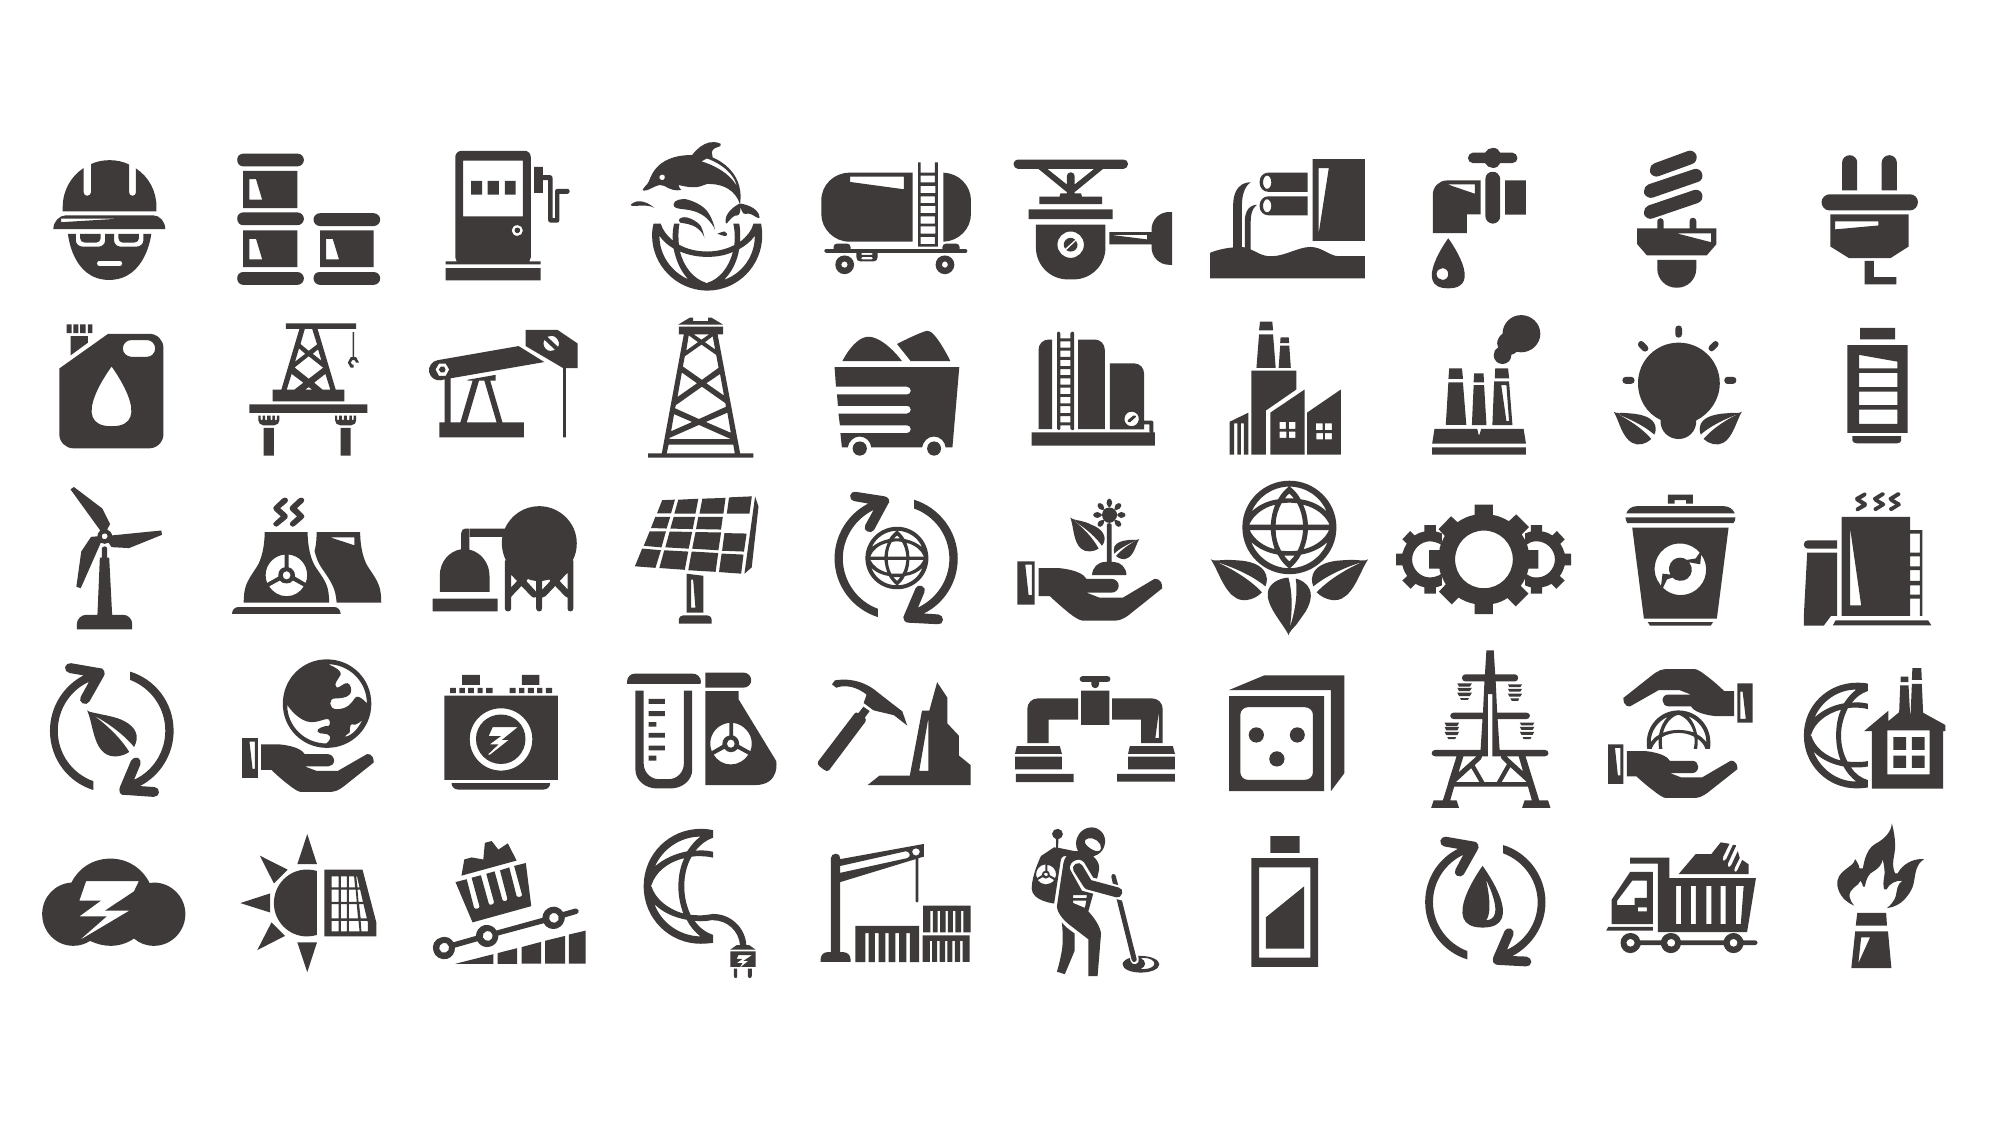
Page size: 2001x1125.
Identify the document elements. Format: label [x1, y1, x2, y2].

text_box [42, 136, 1946, 979]
